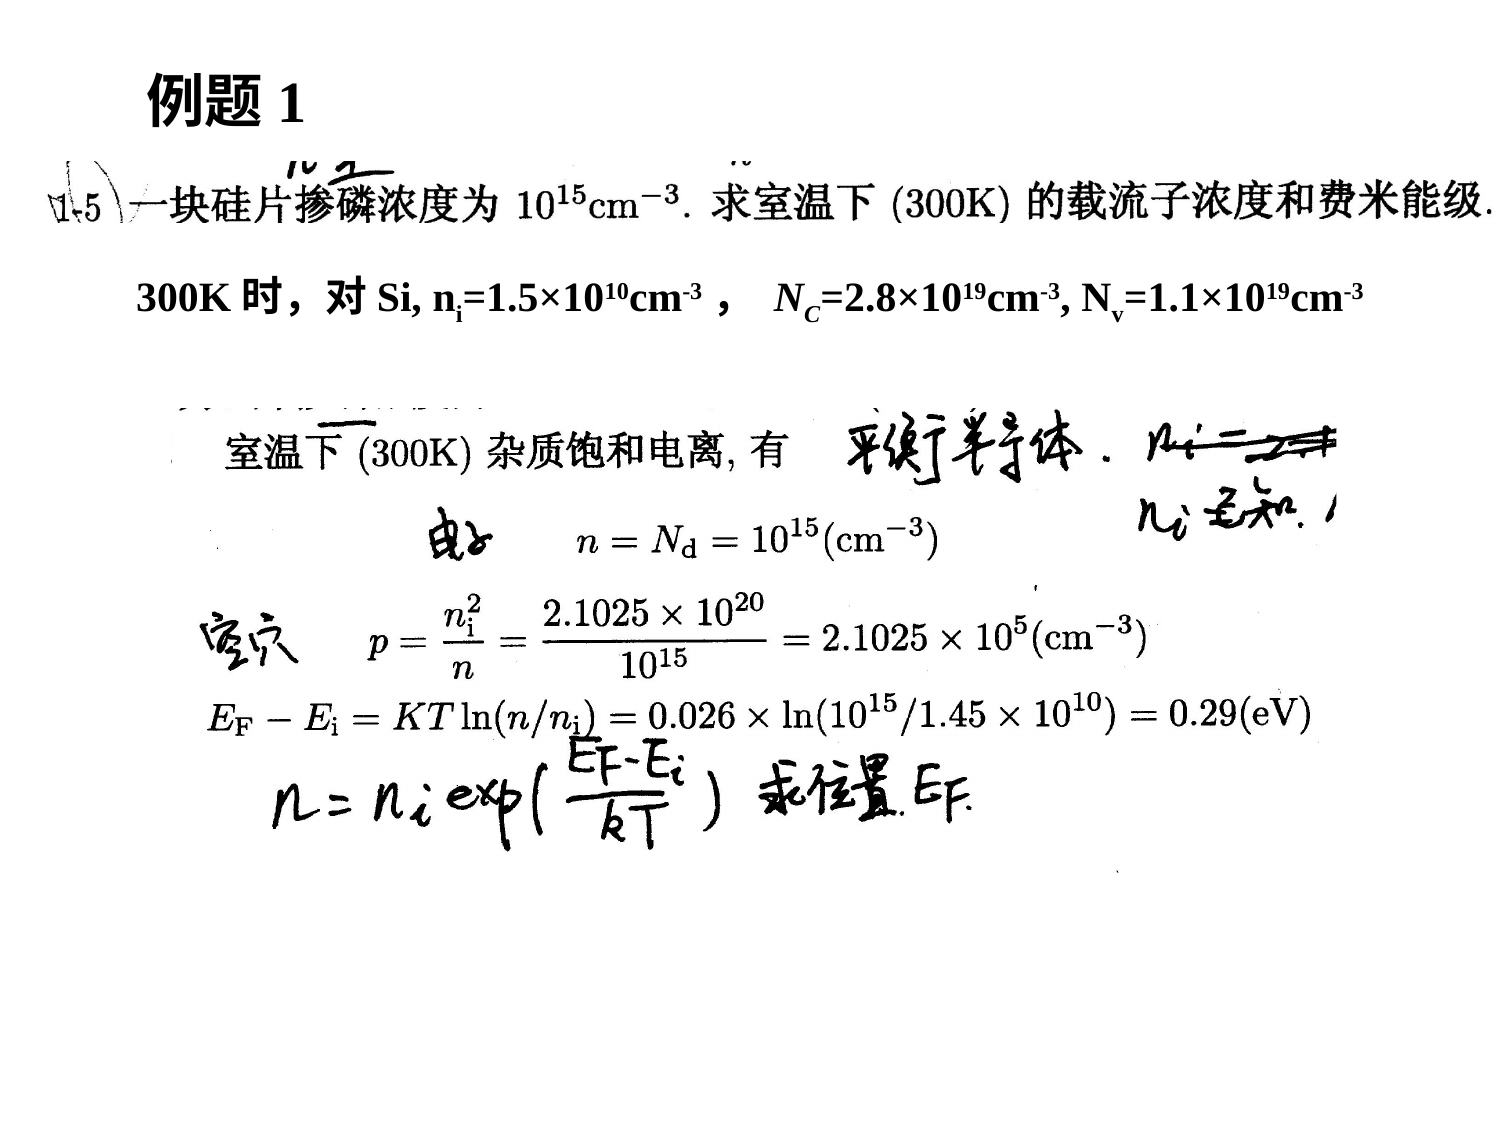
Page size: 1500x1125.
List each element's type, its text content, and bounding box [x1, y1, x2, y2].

text_box 例题1 [131, 50, 322, 142]
picture [0, 161, 1500, 223]
text_box 300K时，对Si, ni=1.5×1010cm-3， NC=2.8×1019cm-3, Nv=1.1×1019cm-3 [121, 262, 1379, 335]
picture [170, 408, 1337, 875]
